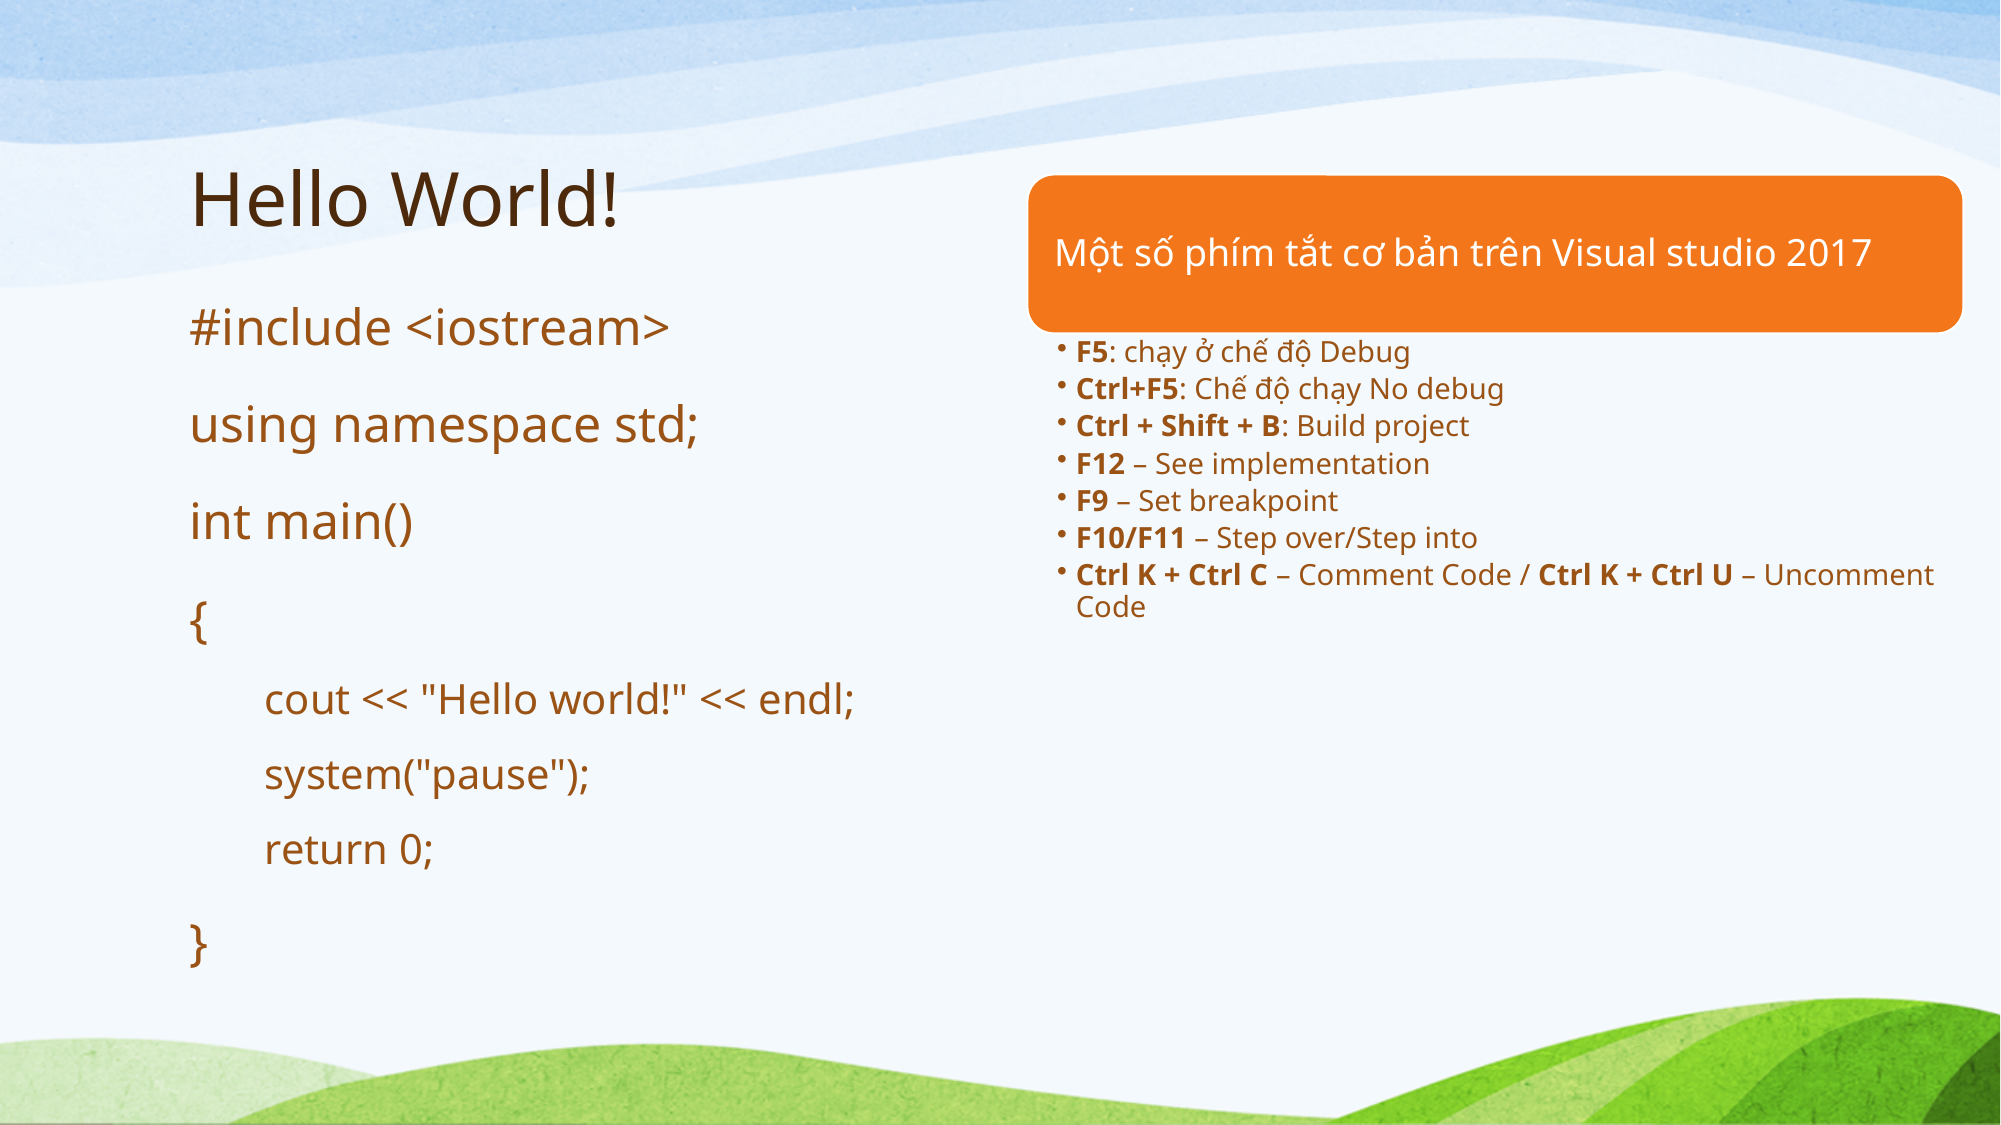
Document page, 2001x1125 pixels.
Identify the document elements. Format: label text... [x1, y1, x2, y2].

list #include <iostream> using namespace std; int main() { cout << "Hello world!" << endl; system("pause"); return 0; } [174, 287, 1825, 982]
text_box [1027, 149, 1964, 910]
picture [0, 0, 2001, 1125]
title Hello World! [174, 50, 1825, 250]
